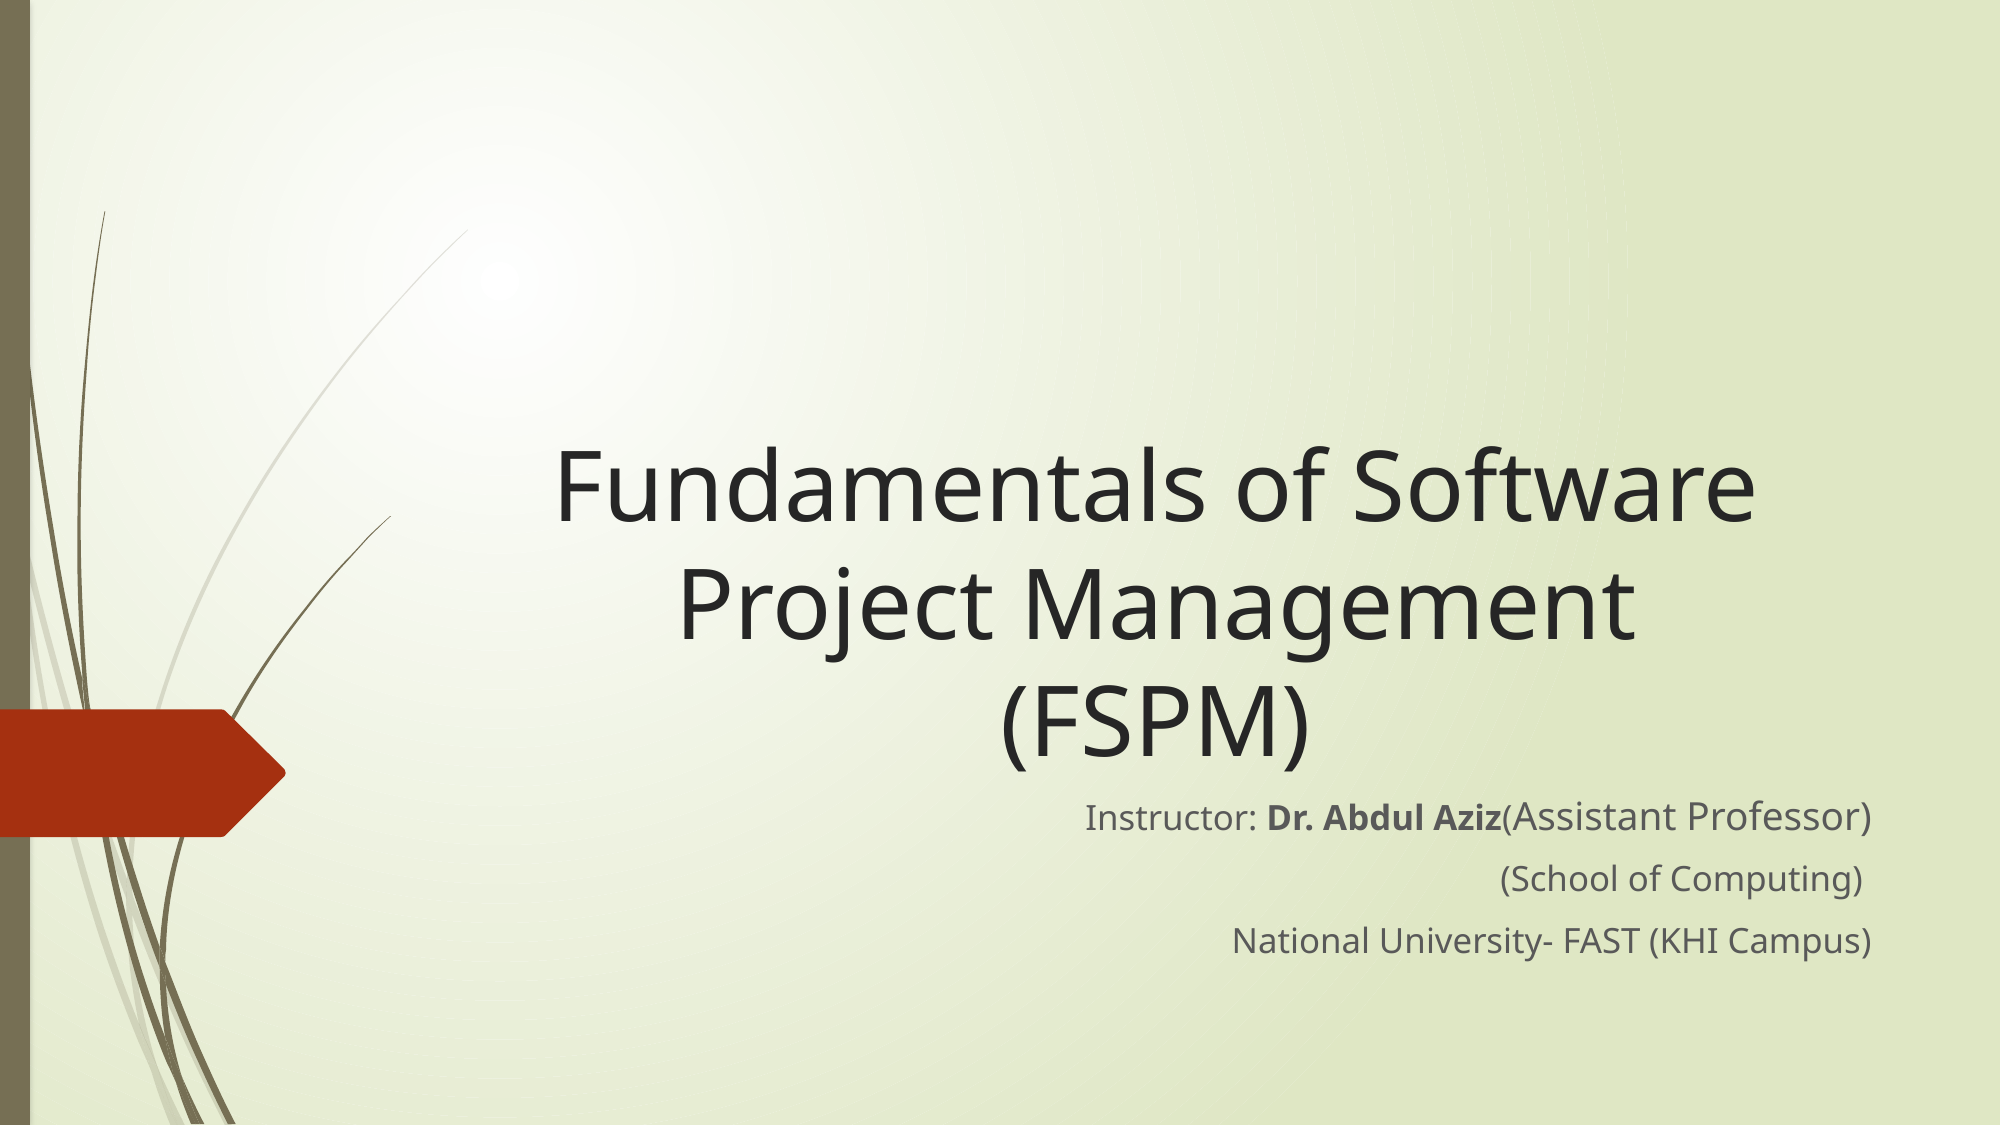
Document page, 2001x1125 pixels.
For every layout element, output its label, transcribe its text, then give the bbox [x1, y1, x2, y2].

subtitle Instructor: Dr. Abdul Aziz(Assistant Professor) (School of Computing) National University- FAST (KHI Campus) [424, 783, 1888, 969]
title Fundamentals of Software Project Management (FSPM) [424, 412, 1888, 783]
